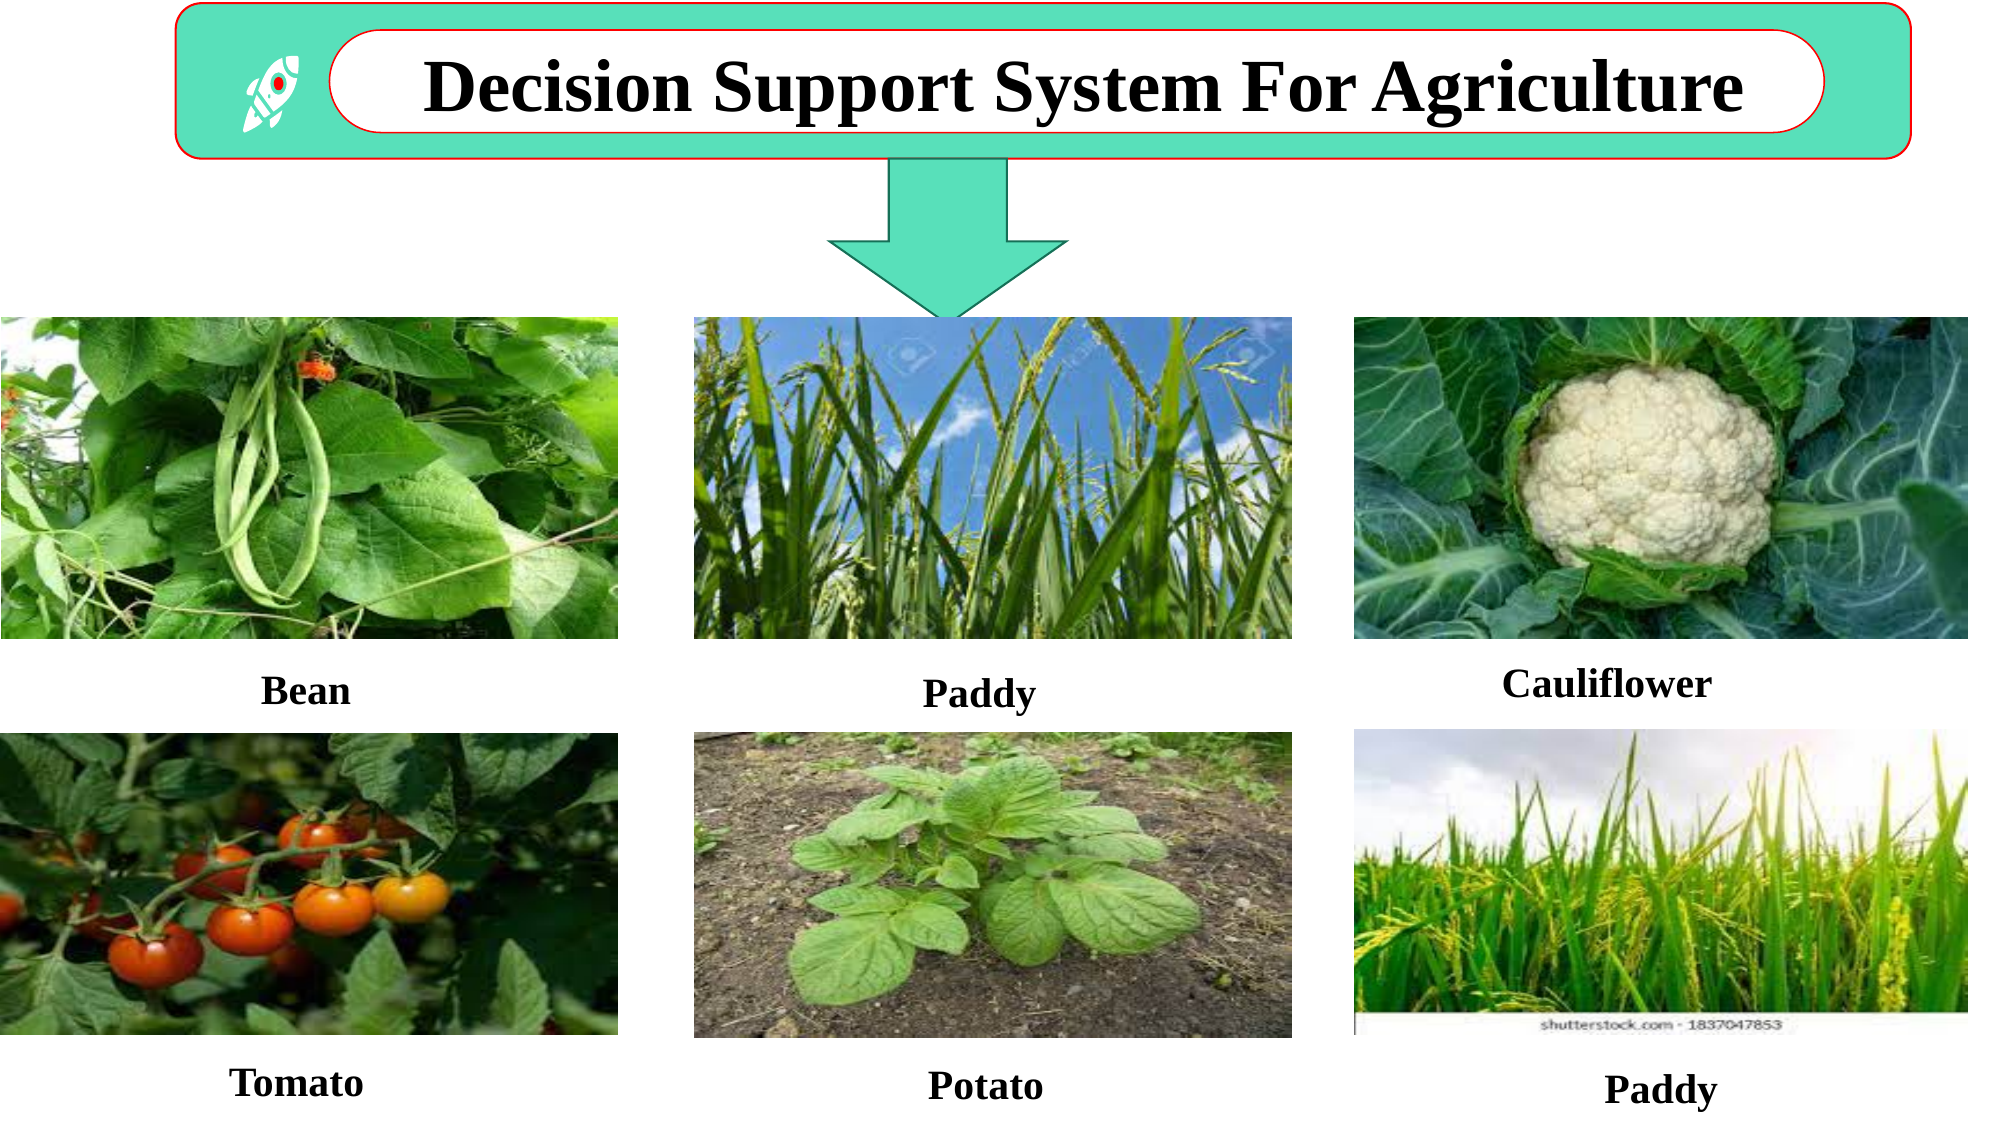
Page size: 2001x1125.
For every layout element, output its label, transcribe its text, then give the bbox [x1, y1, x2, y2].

picture [694, 316, 1292, 639]
picture [1354, 729, 1969, 1035]
text_box Bean [69, 647, 544, 730]
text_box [242, 55, 299, 133]
picture [1, 316, 618, 639]
picture [0, 733, 618, 1035]
text_box Decision Support System For Agriculture [329, 29, 1825, 133]
text_box Paddy [742, 648, 1217, 730]
text_box Cauliflower [1370, 647, 1845, 723]
picture [694, 732, 1292, 1039]
text_box [829, 158, 1067, 315]
text_box [175, 3, 1911, 159]
text_box Potato [694, 1047, 1278, 1125]
text_box Tomato [0, 1041, 618, 1122]
picture [1354, 316, 1969, 639]
text_box Paddy [1354, 1043, 1968, 1125]
